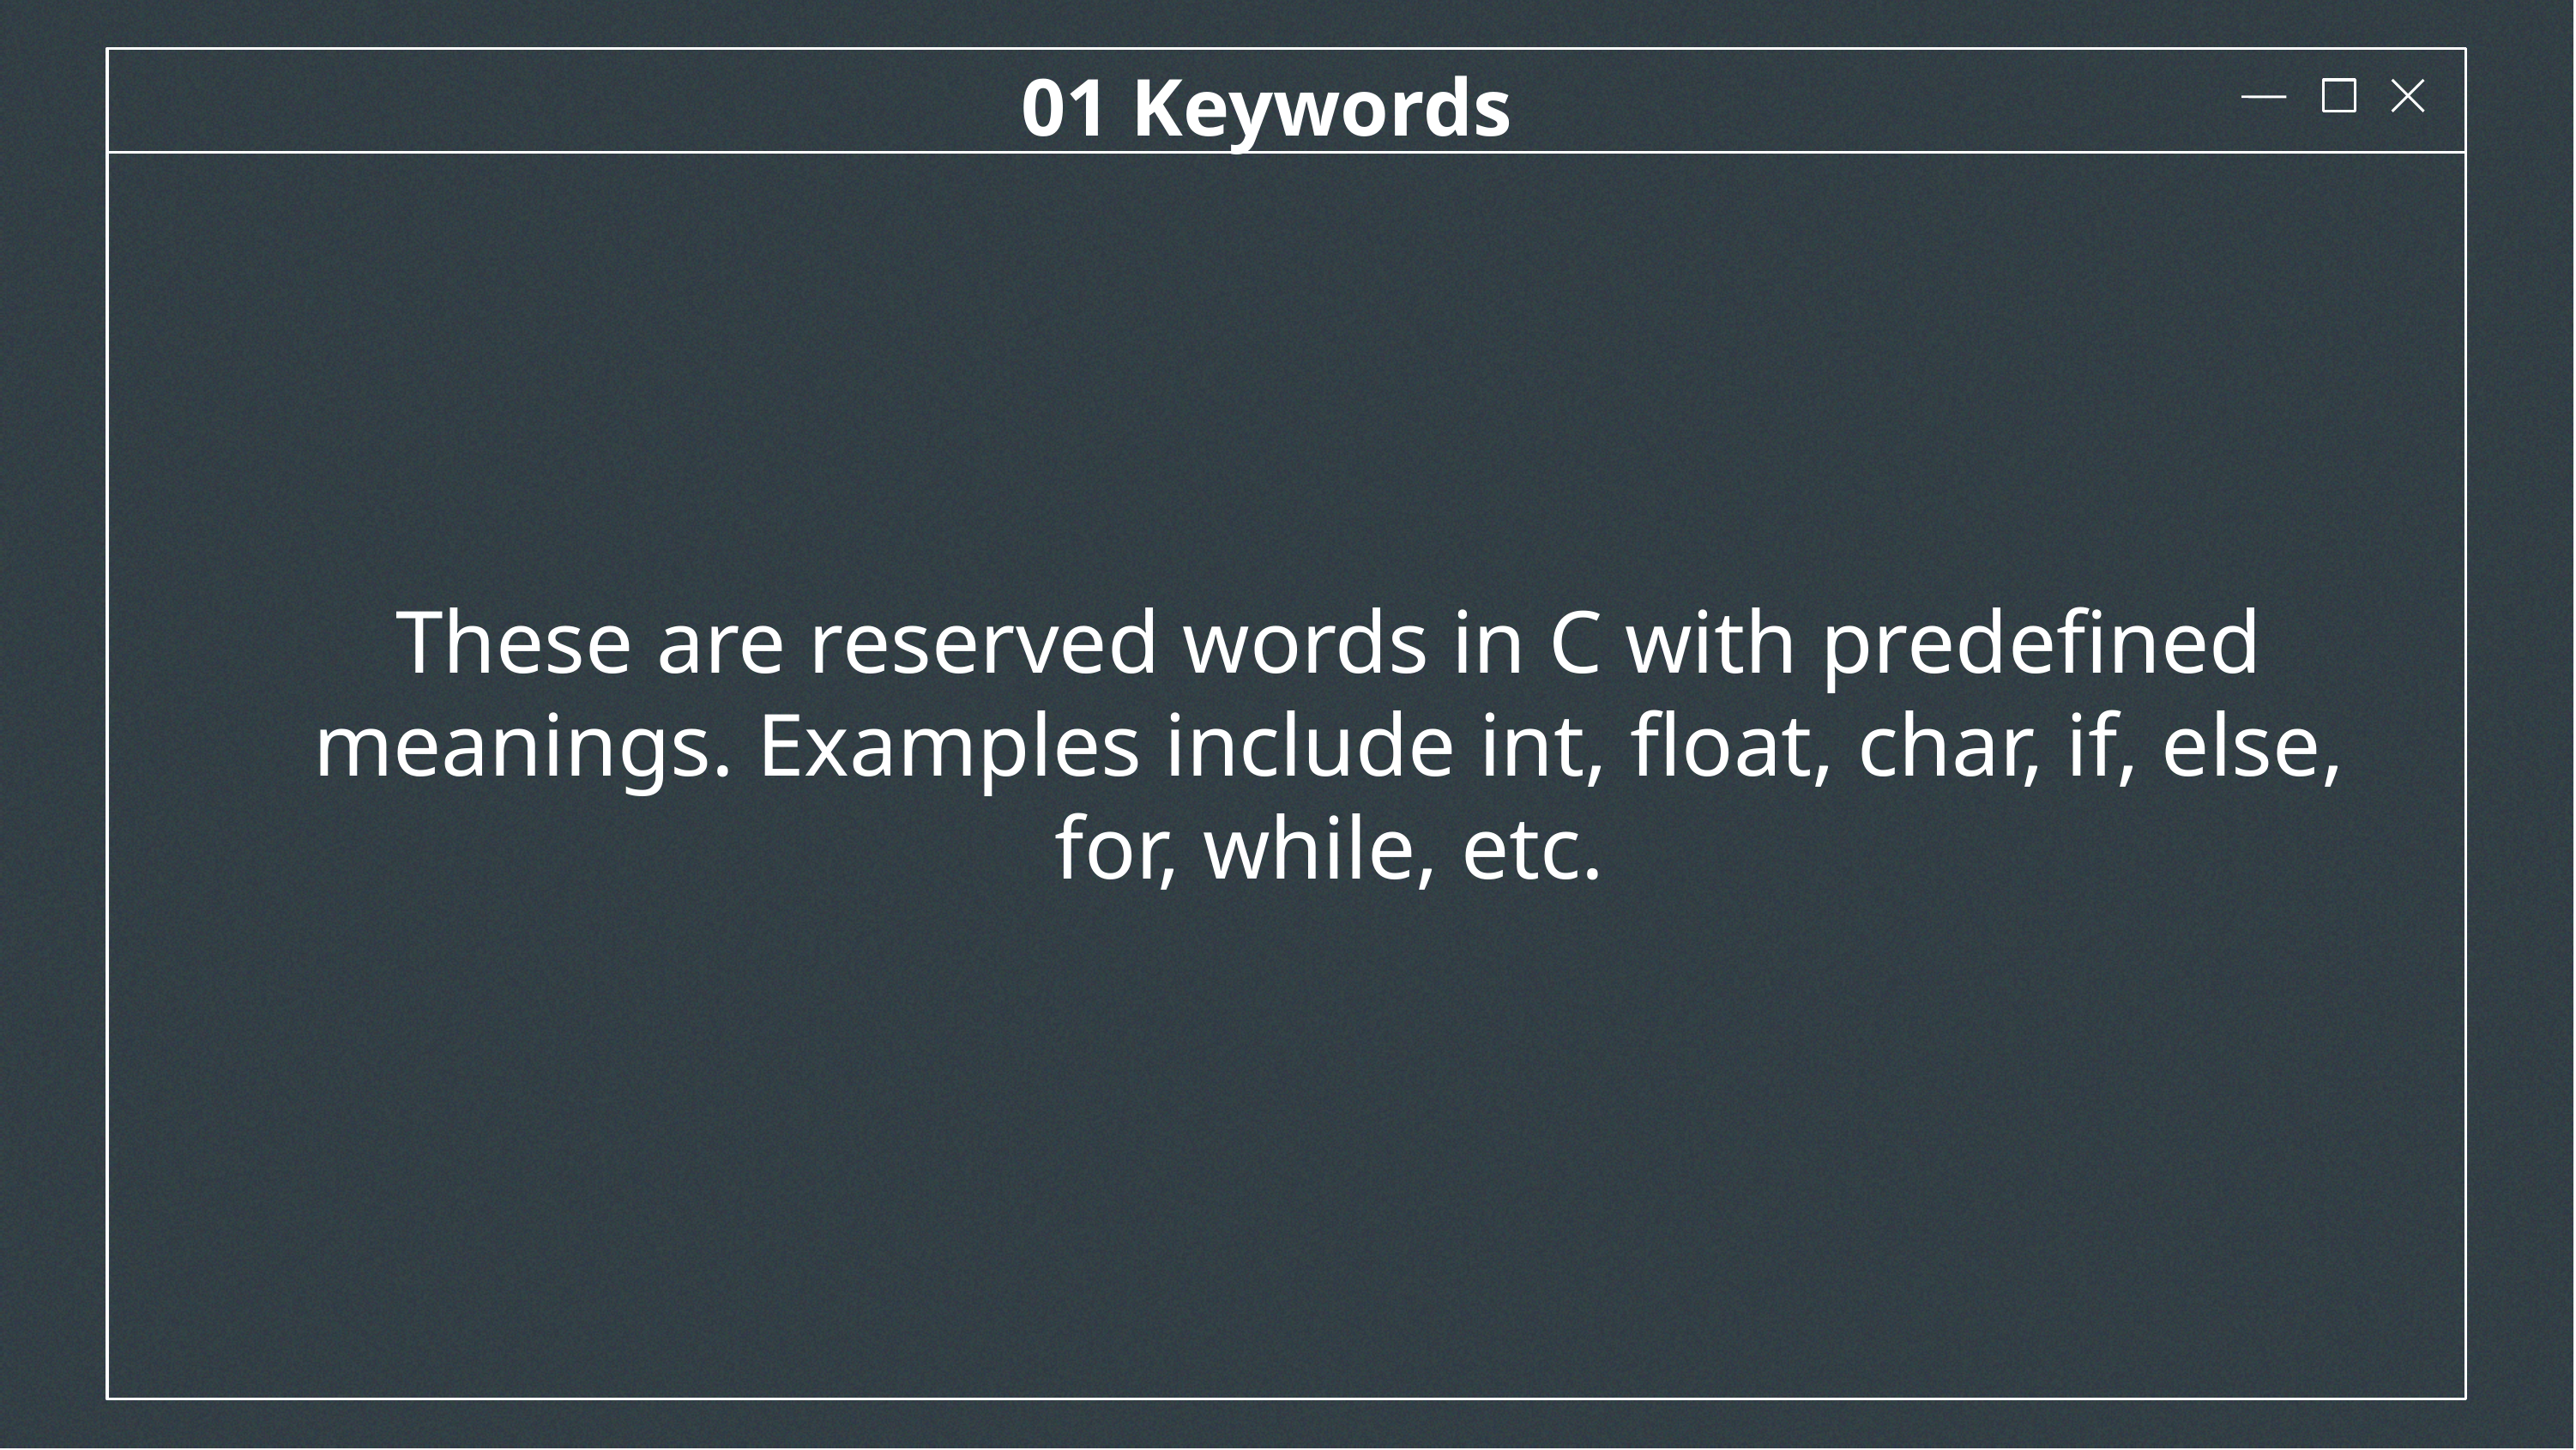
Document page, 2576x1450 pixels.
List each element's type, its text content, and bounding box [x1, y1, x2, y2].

picture [0, 0, 2573, 1448]
text_box These are reserved words in C with predefined meanings. Examples include int, float, char, if, else, for, while, etc. [227, 581, 2432, 1065]
text_box 01 Keywords [152, 51, 2382, 178]
